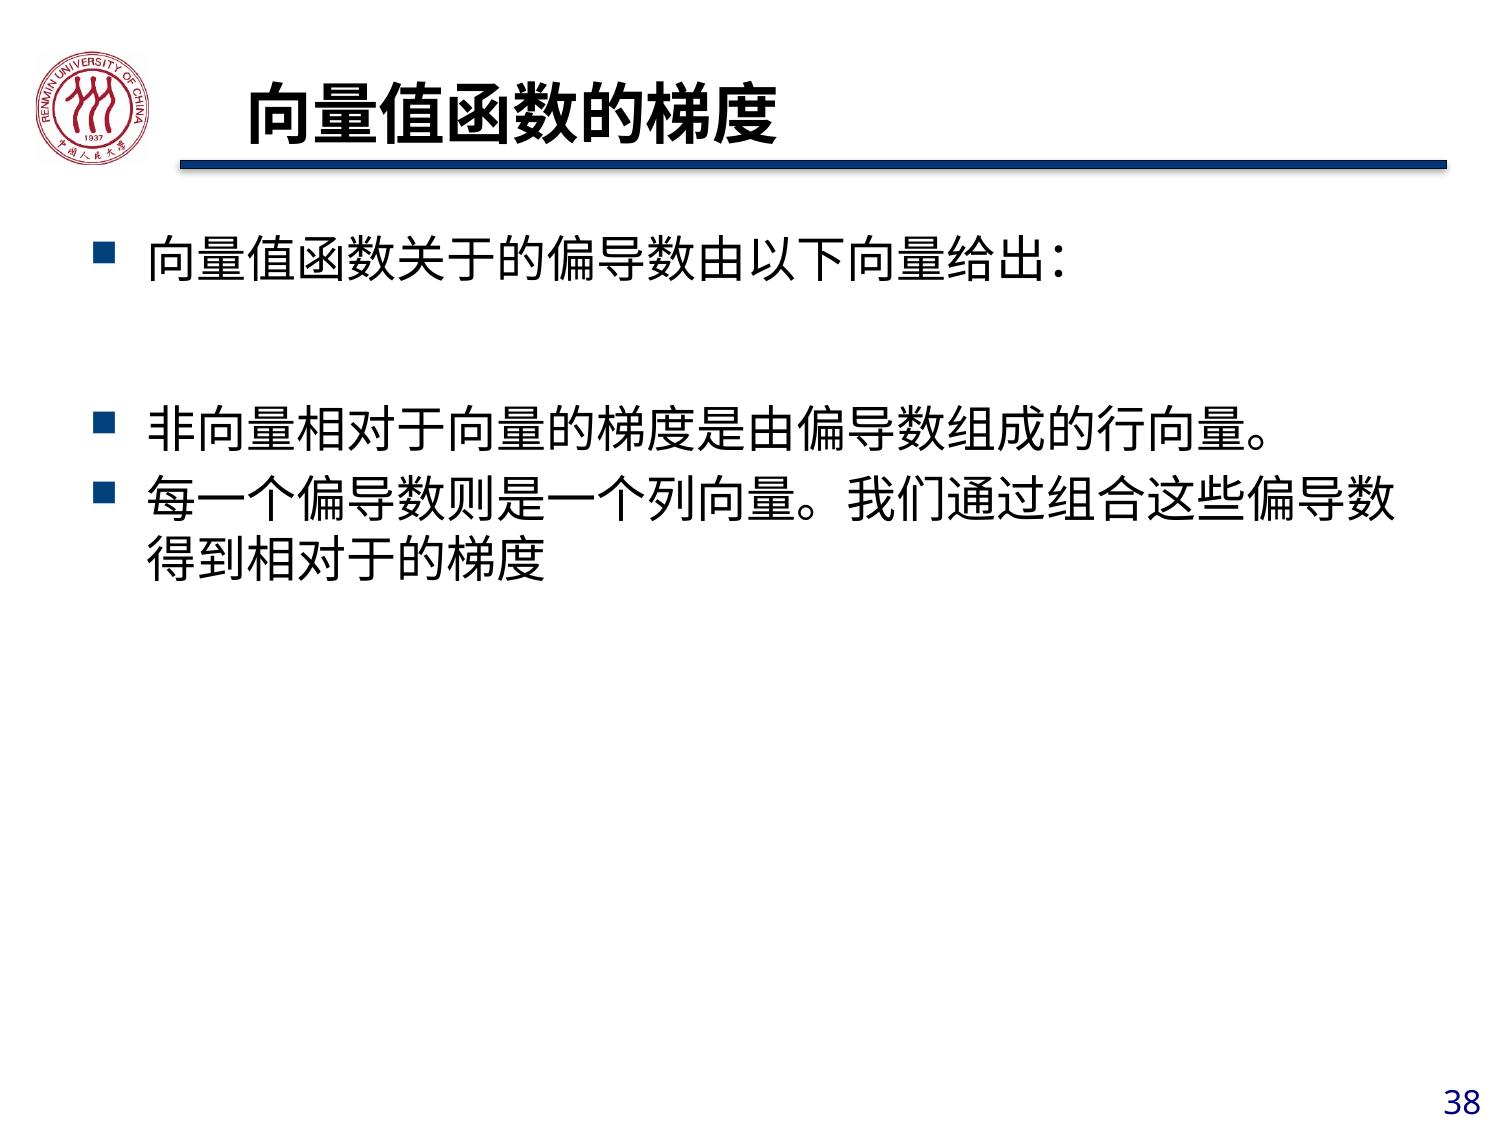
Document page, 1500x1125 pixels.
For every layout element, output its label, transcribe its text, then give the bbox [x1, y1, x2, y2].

title 向量值函数的梯度 [198, 18, 1407, 205]
picture [35, 51, 149, 165]
